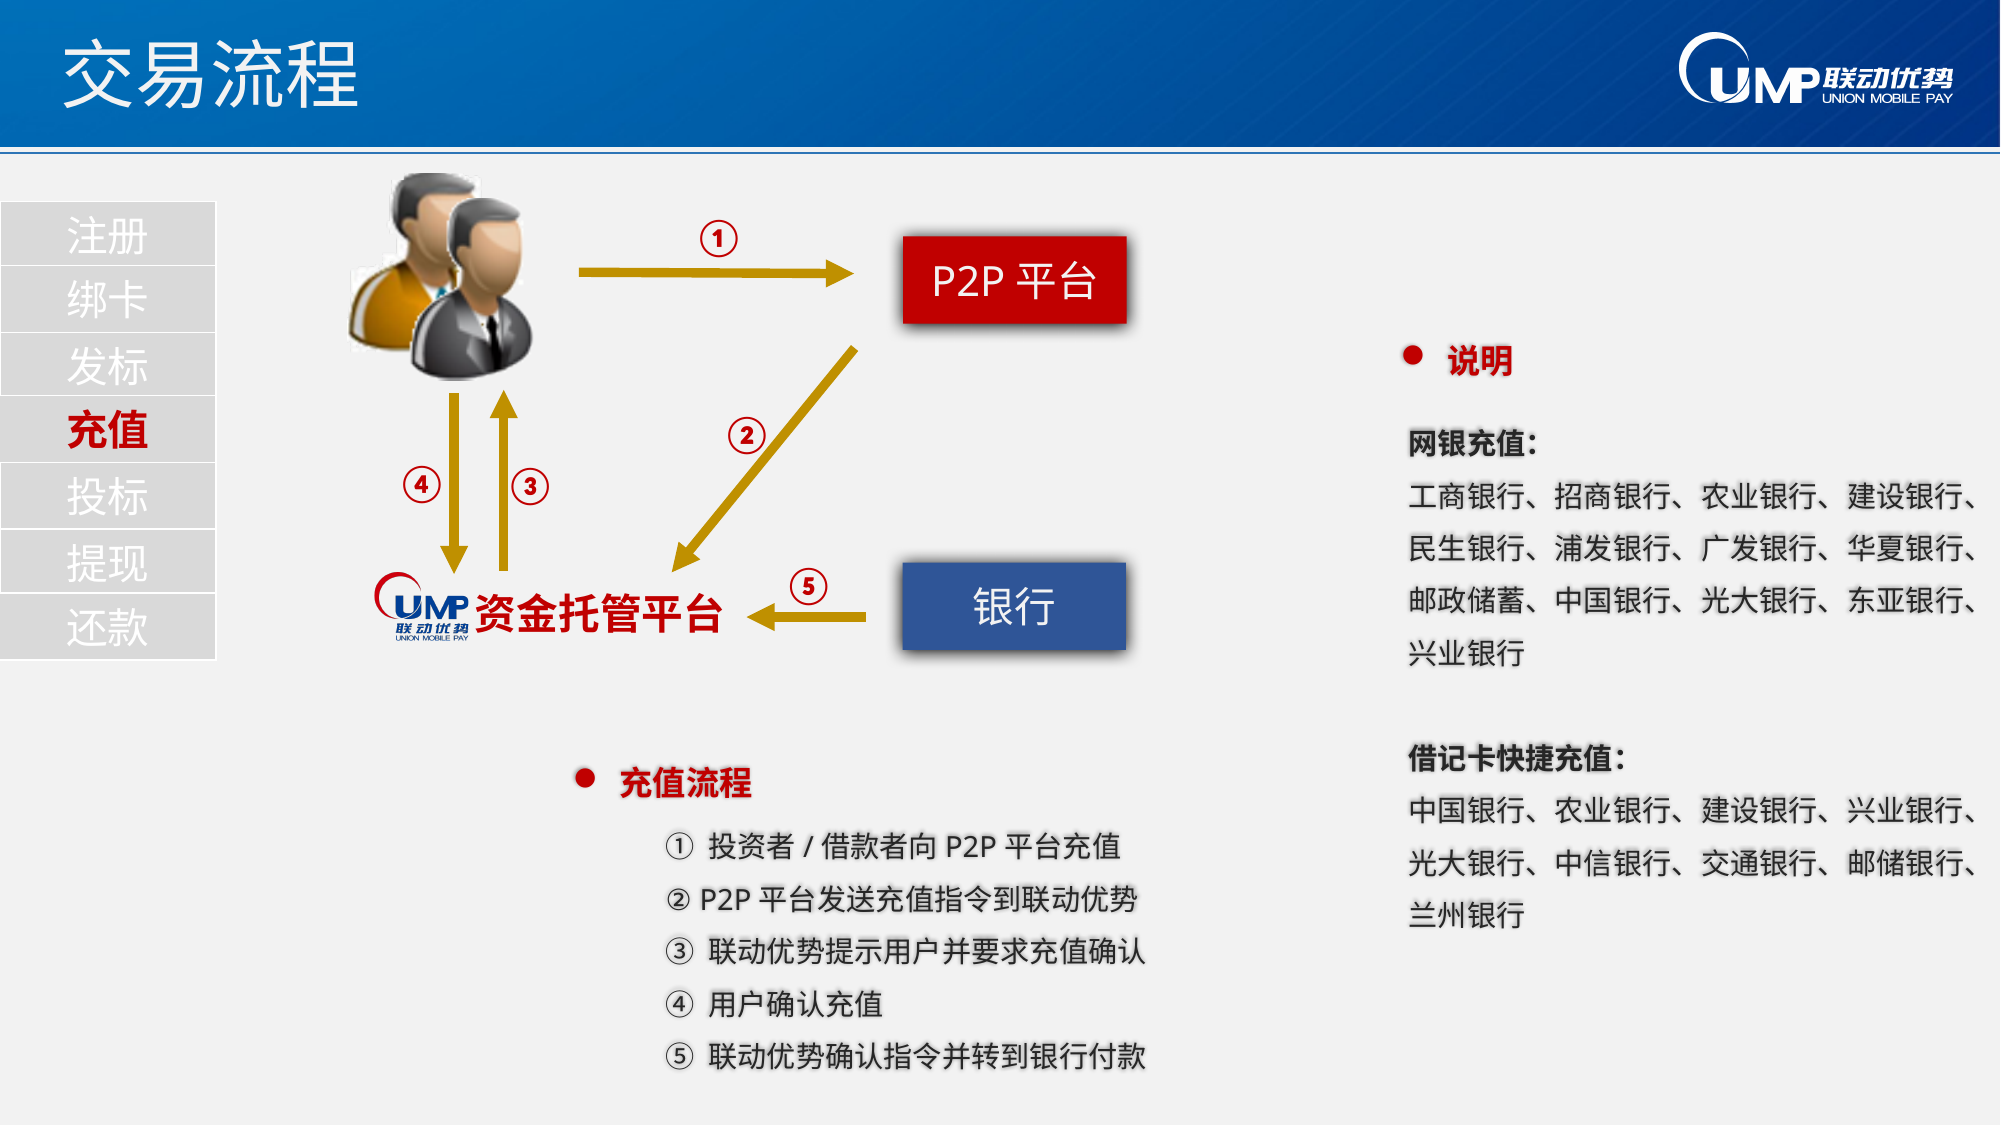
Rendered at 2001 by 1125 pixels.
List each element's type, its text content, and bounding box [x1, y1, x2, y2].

picture [347, 173, 566, 382]
text_box 网银充值： 工商银行、招商银行、农业银行、建设银行、民生银行、浦发银行、广发银行、华夏银行、邮政储蓄、中国银行、光大银行、东亚银行、兴业银行 借记卡快捷充值： 中国银行、农业银行、建设银行、兴业银行、光大银行、中信银行、交通银行、邮储银行、兰州银行 [1393, 400, 1999, 993]
text_box ④ [455, 451, 462, 512]
text_box ① 投资者/借款者向P2P平台充值 ② P2P平台发送充值指令到联动优势 ③ 联动优势提示用户并要求充值确认 ④ 用户确认充值 ⑤ 联动优势确认指令并转到银行付款 [650, 803, 1254, 1081]
title 交易流程 [45, 16, 1540, 140]
text_box 投标 [0, 462, 217, 530]
text_box 说明 [1385, 312, 1540, 388]
text_box ① [679, 205, 759, 266]
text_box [366, 567, 792, 651]
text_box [671, 347, 855, 573]
text_box 绑卡 [0, 265, 217, 332]
picture [0, 0, 2001, 147]
text_box ④ [382, 451, 453, 512]
text_box 银行 [902, 561, 1127, 651]
text_box 充值流程 [558, 735, 771, 810]
text_box ③ [508, 453, 570, 514]
text_box 提现 [0, 528, 216, 592]
text_box P2P平台 [902, 235, 1128, 325]
text_box 注册 [0, 201, 217, 265]
text_box ③ [490, 453, 499, 514]
text_box ⑤ [792, 573, 849, 614]
text_box 发标 [0, 332, 217, 400]
text_box 还款 [0, 592, 216, 661]
text_box 充值 [0, 395, 216, 462]
